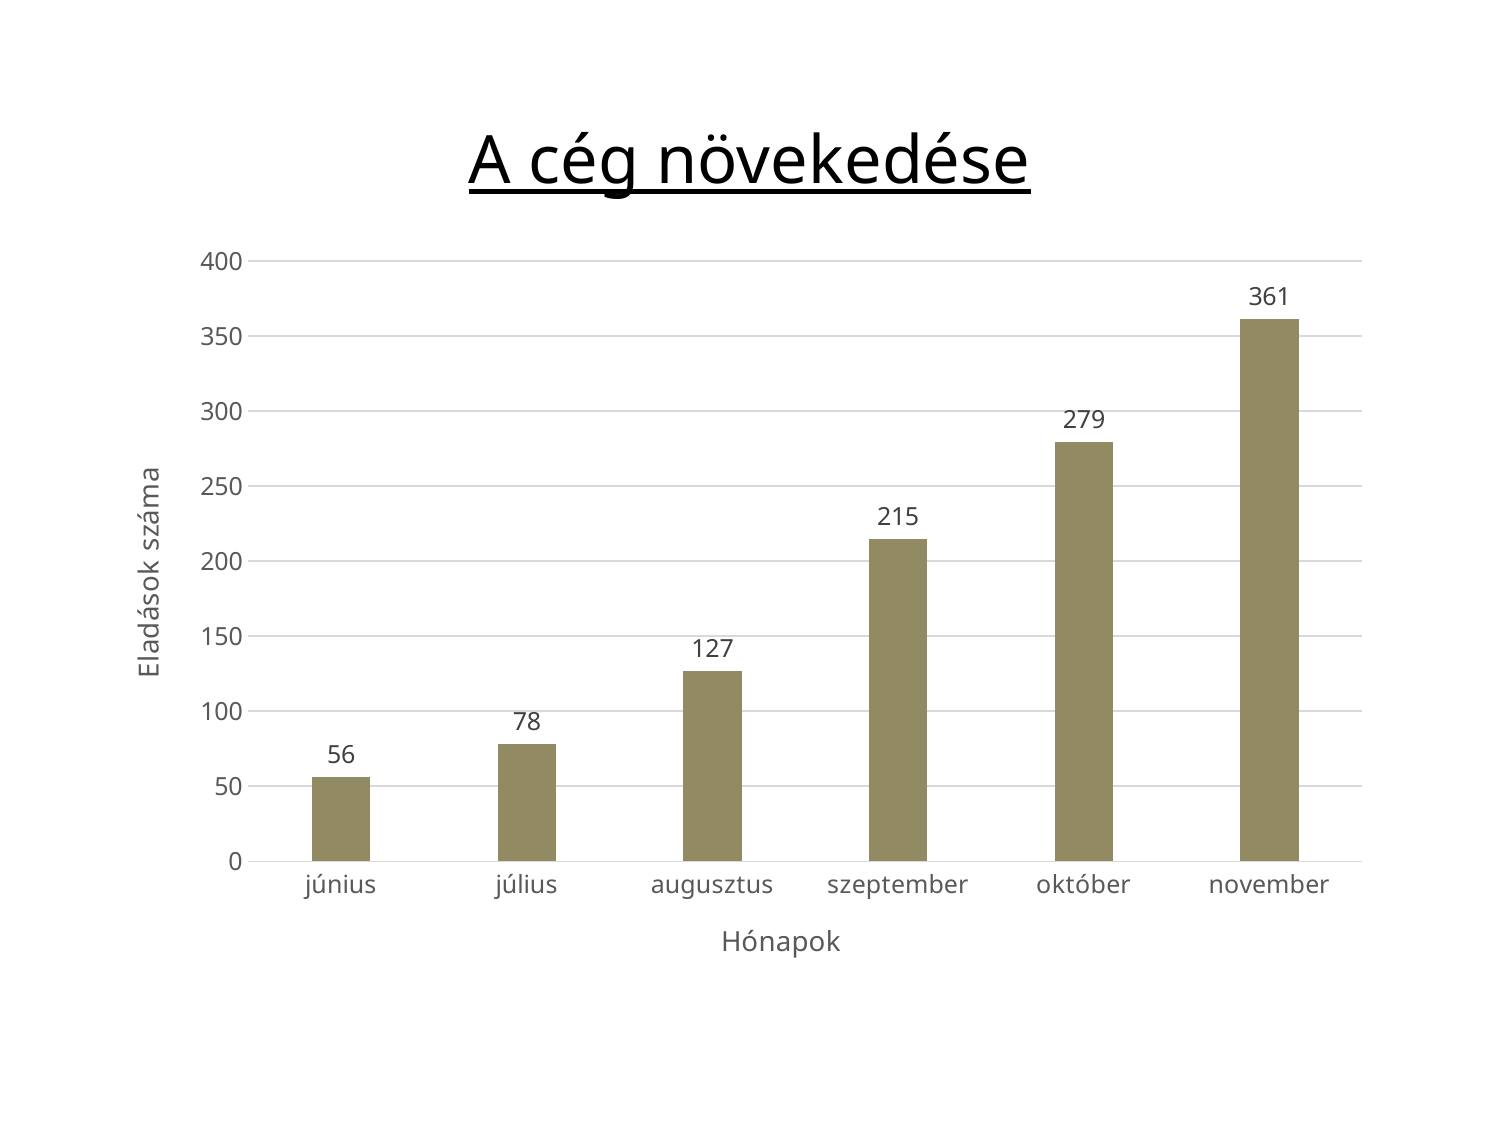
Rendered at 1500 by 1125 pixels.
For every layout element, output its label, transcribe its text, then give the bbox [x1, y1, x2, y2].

text_box A cég növekedése [114, 109, 1386, 205]
chart [114, 229, 1386, 968]
